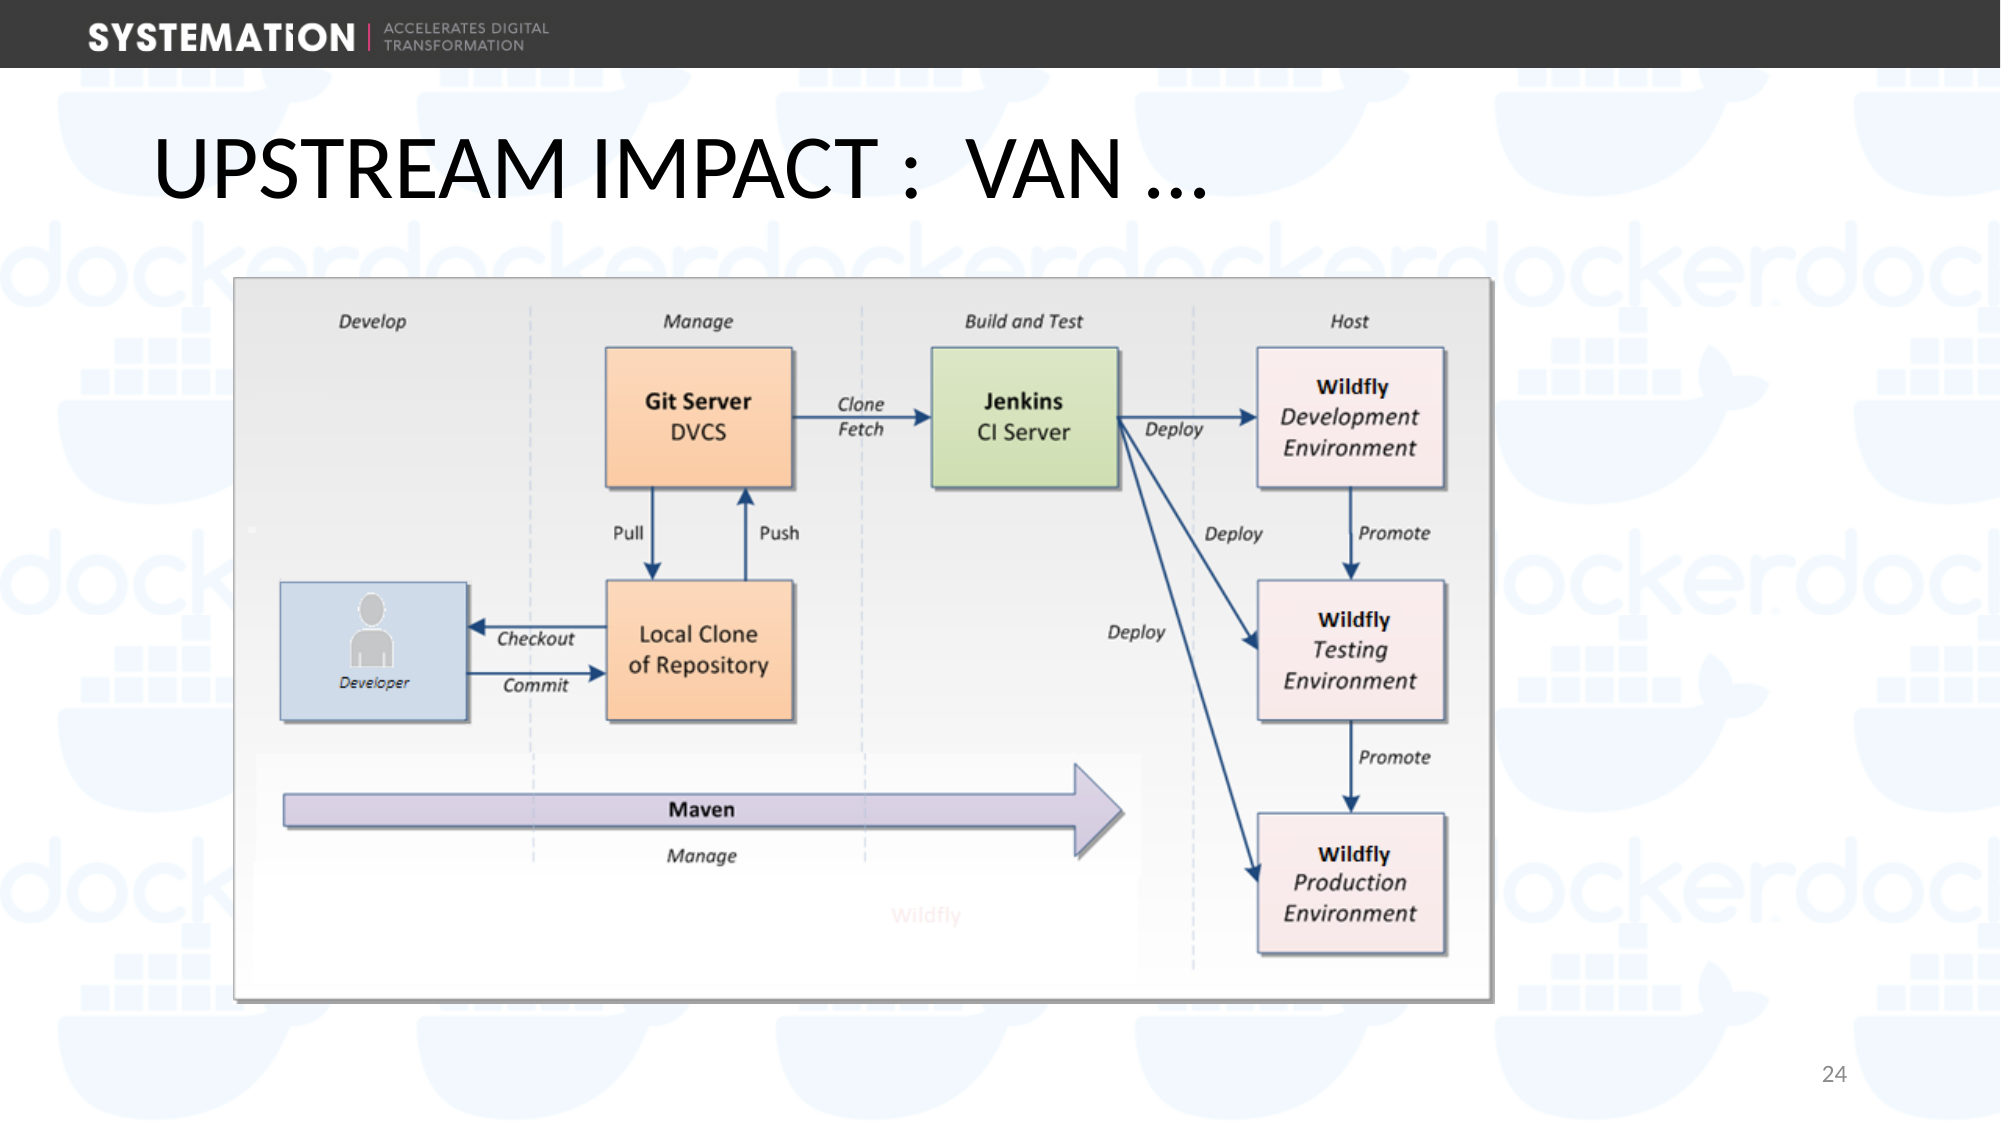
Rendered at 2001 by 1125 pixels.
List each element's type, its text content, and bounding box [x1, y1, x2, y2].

picture [233, 277, 1495, 1004]
slide_number 24 [1412, 1042, 1863, 1103]
title Upstream impact : van … [137, 59, 1863, 278]
picture [0, 0, 2001, 68]
